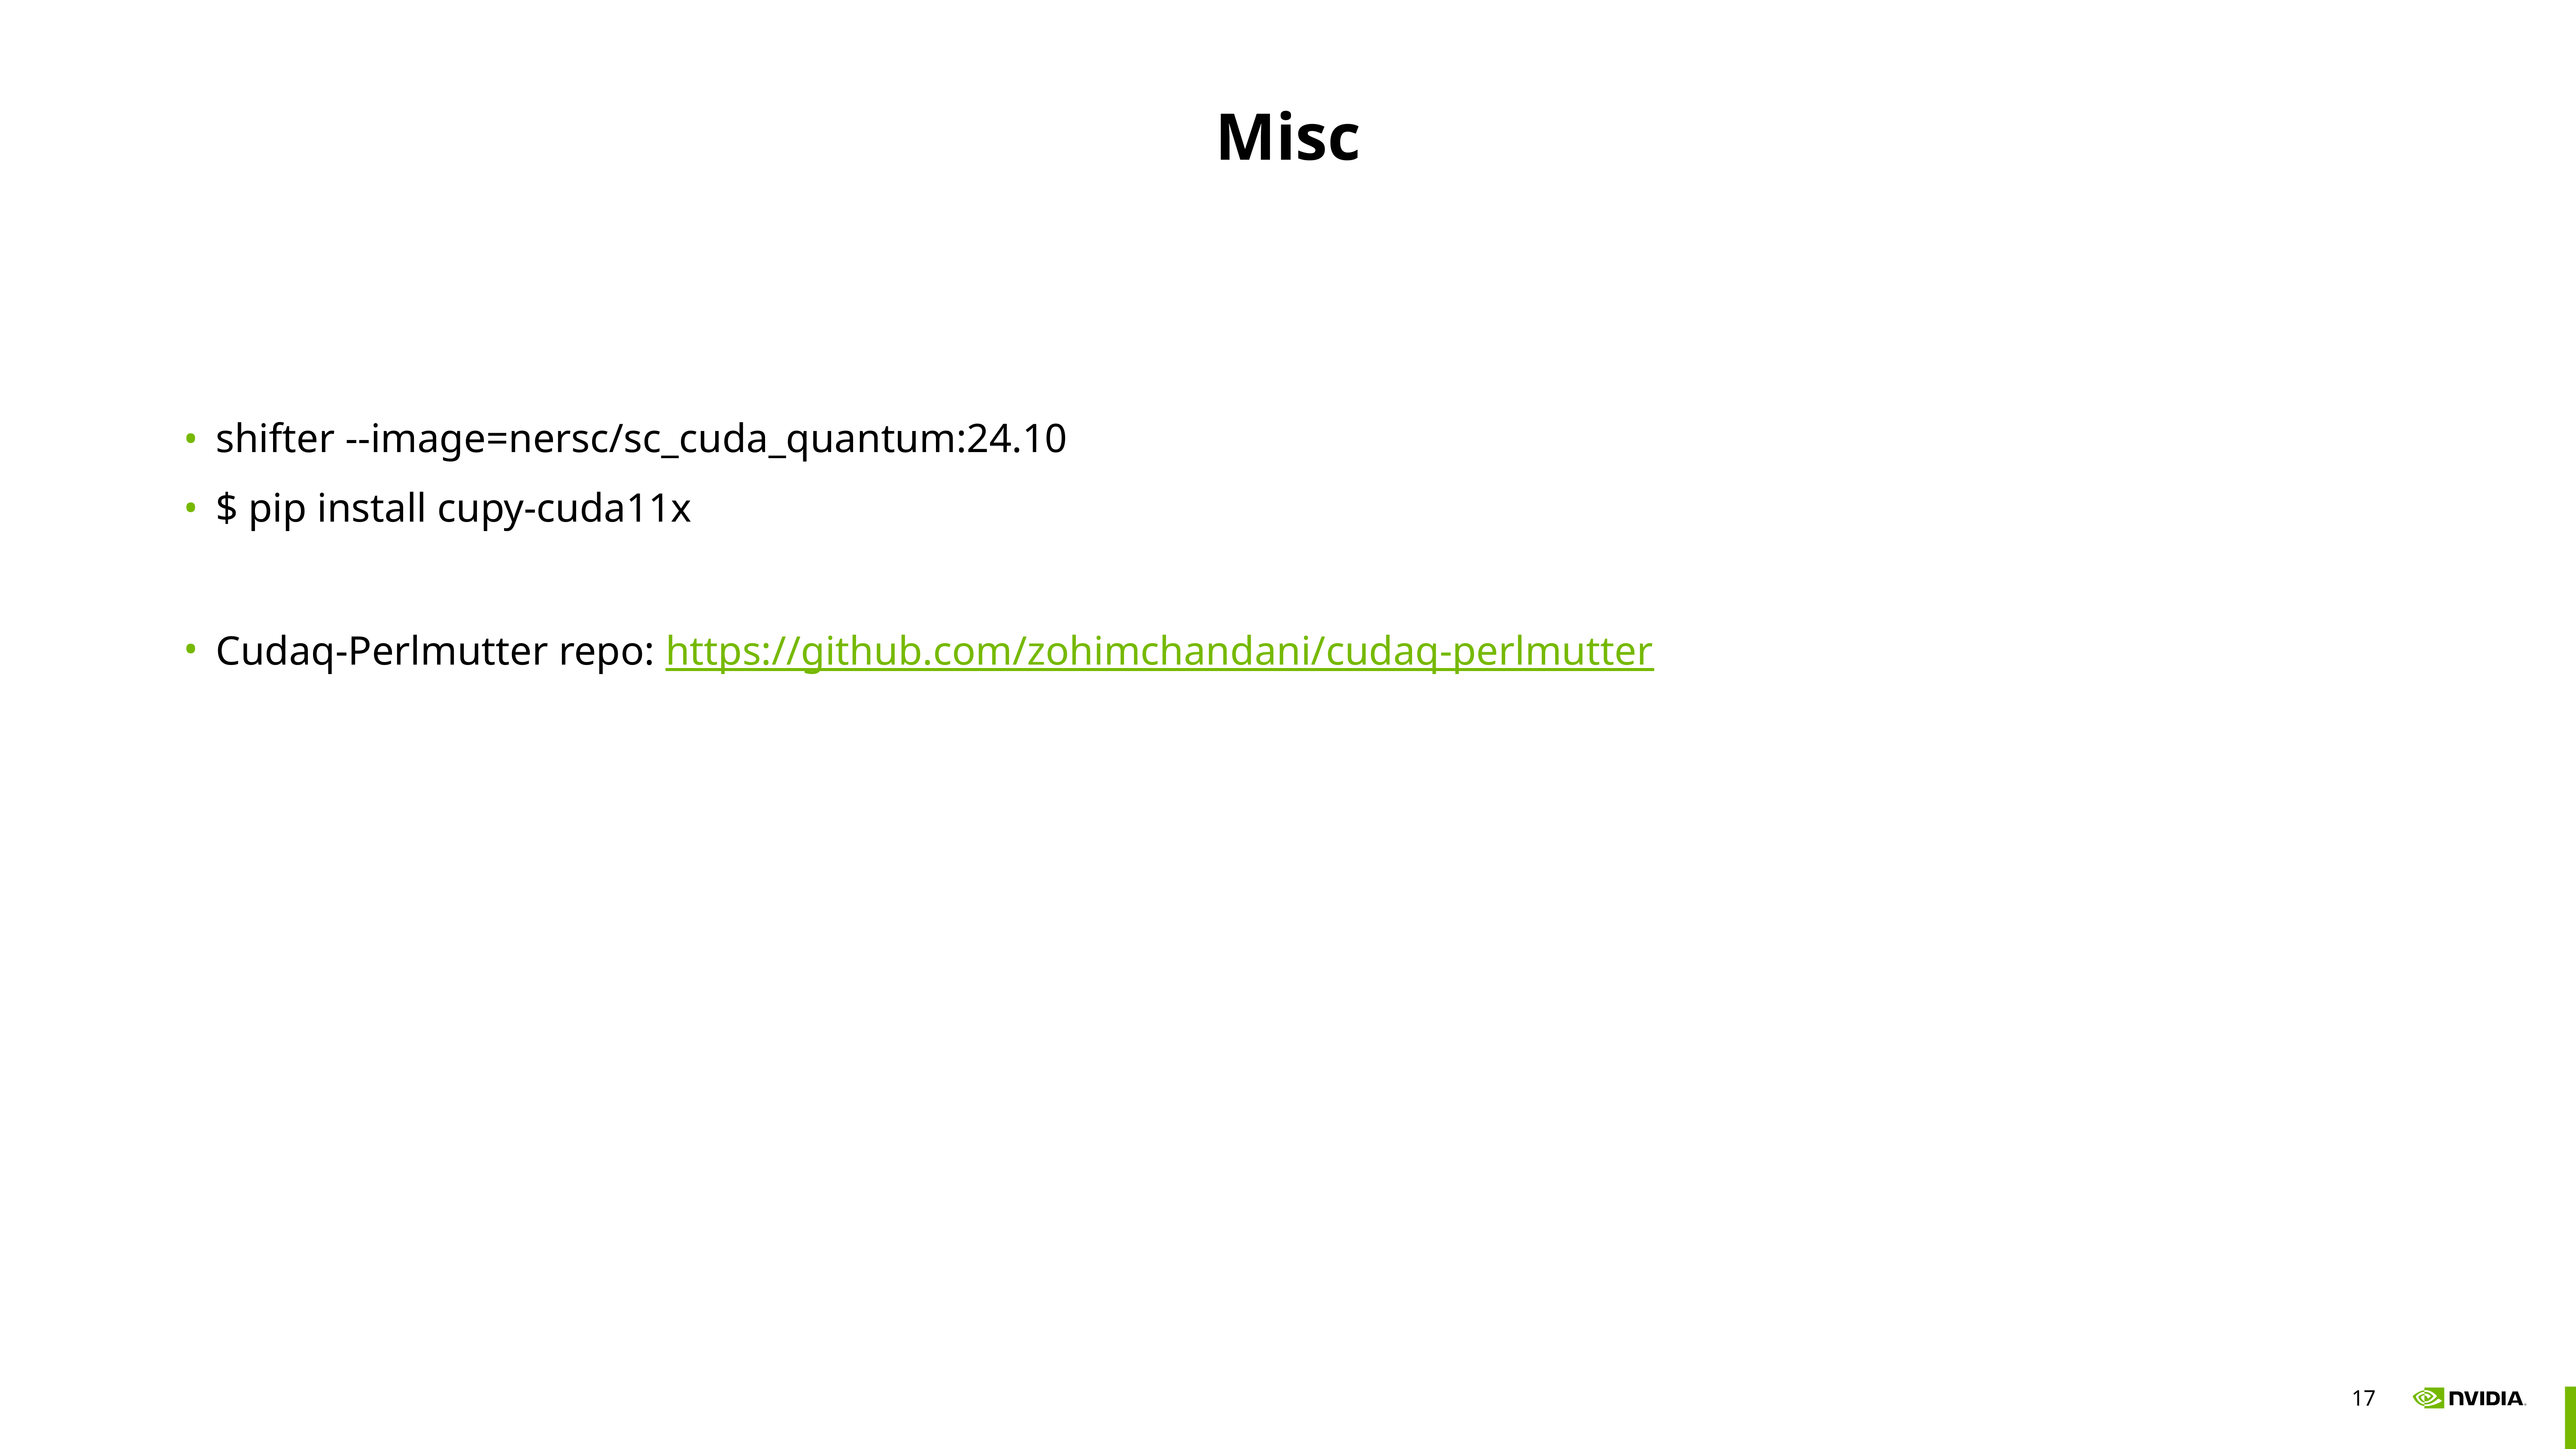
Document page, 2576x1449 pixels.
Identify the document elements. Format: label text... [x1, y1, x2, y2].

picture [2399, 1373, 2540, 1422]
title Misc [177, 0, 2399, 177]
list shifter --image=nersc/sc_cuda_quantum:24.10 $ pip install cupy-cuda11x Cudaq-Perlmutter repo: https://github.com/zohimchandani/cudaq-perlmutter [177, 341, 2399, 1303]
